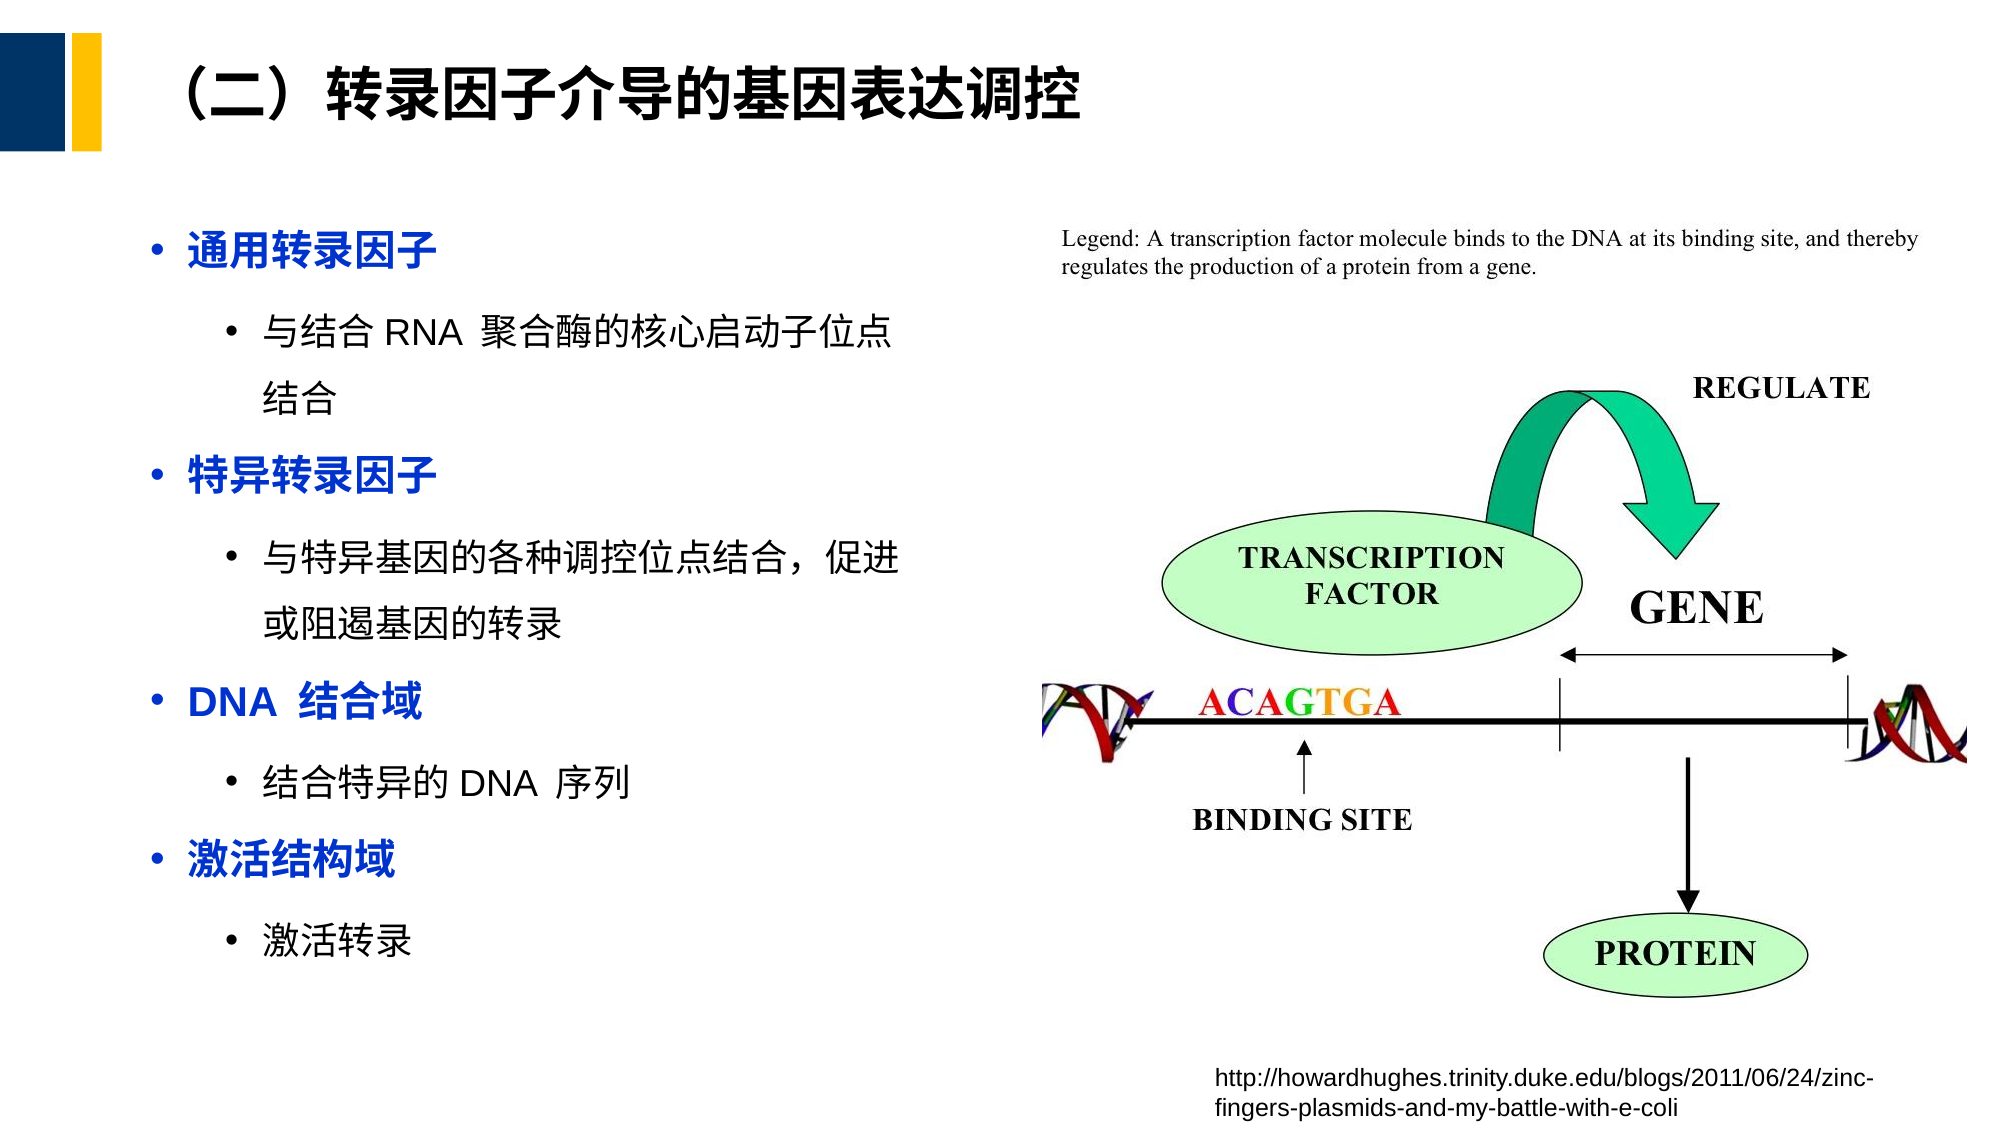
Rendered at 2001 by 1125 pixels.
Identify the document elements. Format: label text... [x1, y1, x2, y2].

list 通用转录因子 与结合RNA 聚合酶的核心启动子位点结合 特异转录因子 与特异基因的各种调控位点结合，促进或阻遏基因的转录 DNA 结合域 结合特异的DNA 序列 激活结构域 激活转录 [135, 200, 919, 1092]
picture [1042, 190, 1967, 1029]
text_box http://howardhughes.trinity.duke.edu/blogs/2011/06/24/zinc-fingers-plasmids-and-my-battle-with-e-coli [1199, 1053, 1950, 1125]
title （二）转录因子介导的基因表达调控 [135, 33, 1950, 152]
